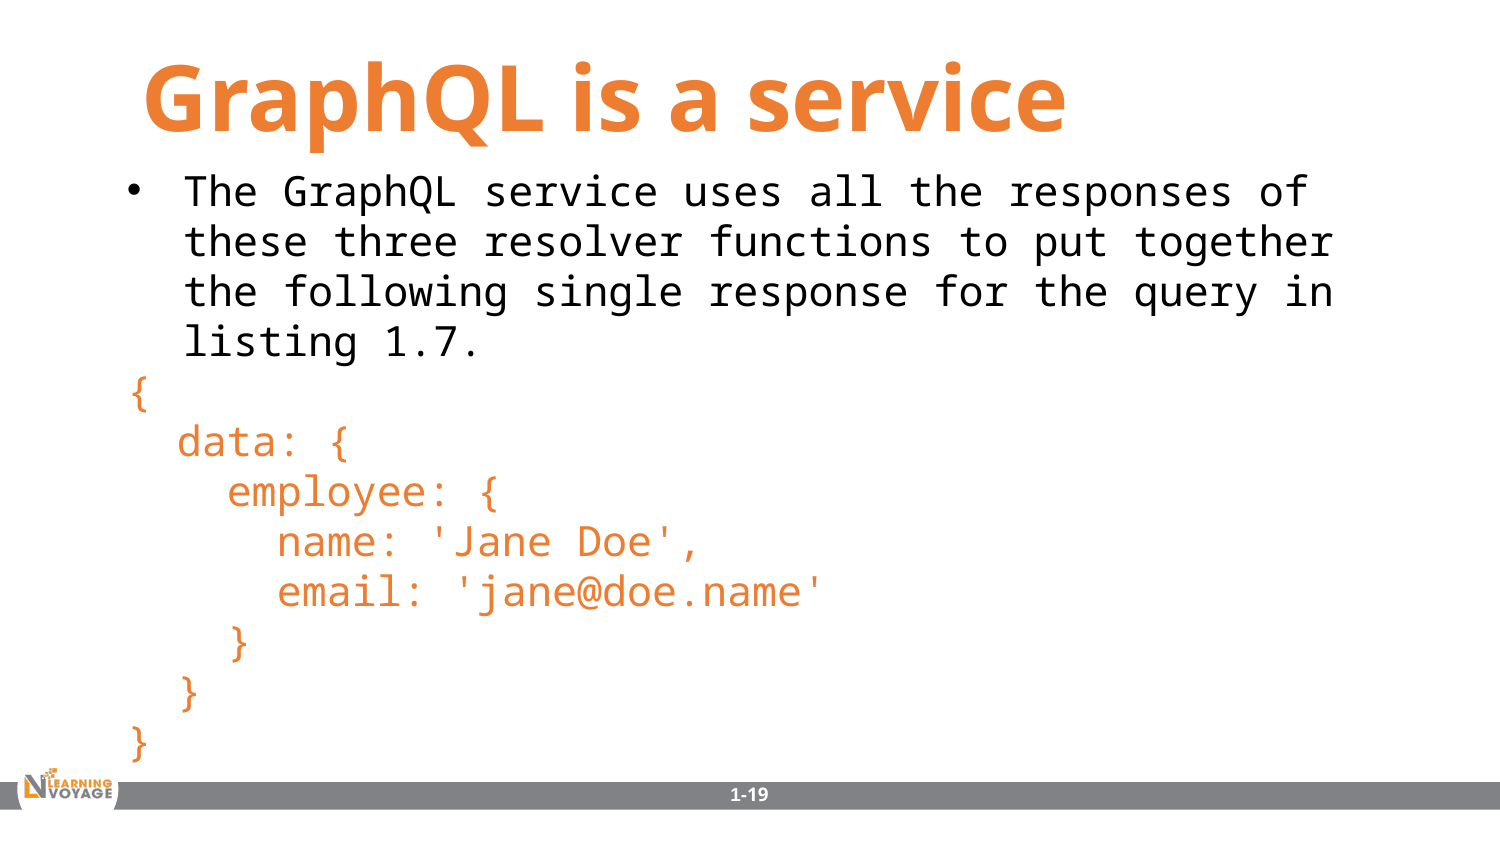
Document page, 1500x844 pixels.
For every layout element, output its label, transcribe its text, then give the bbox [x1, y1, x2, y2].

slide_number 1-19 [692, 770, 784, 821]
text_box GraphQL is a service [126, 37, 1231, 153]
text_box The GraphQL service uses all the responses of these three resolver functions to put together the following single response for the query in listing 1.7. { data: { employee: { name: 'Jane Doe', email: 'jane@doe.name' } } } [126, 162, 1373, 765]
picture [0, 706, 144, 844]
